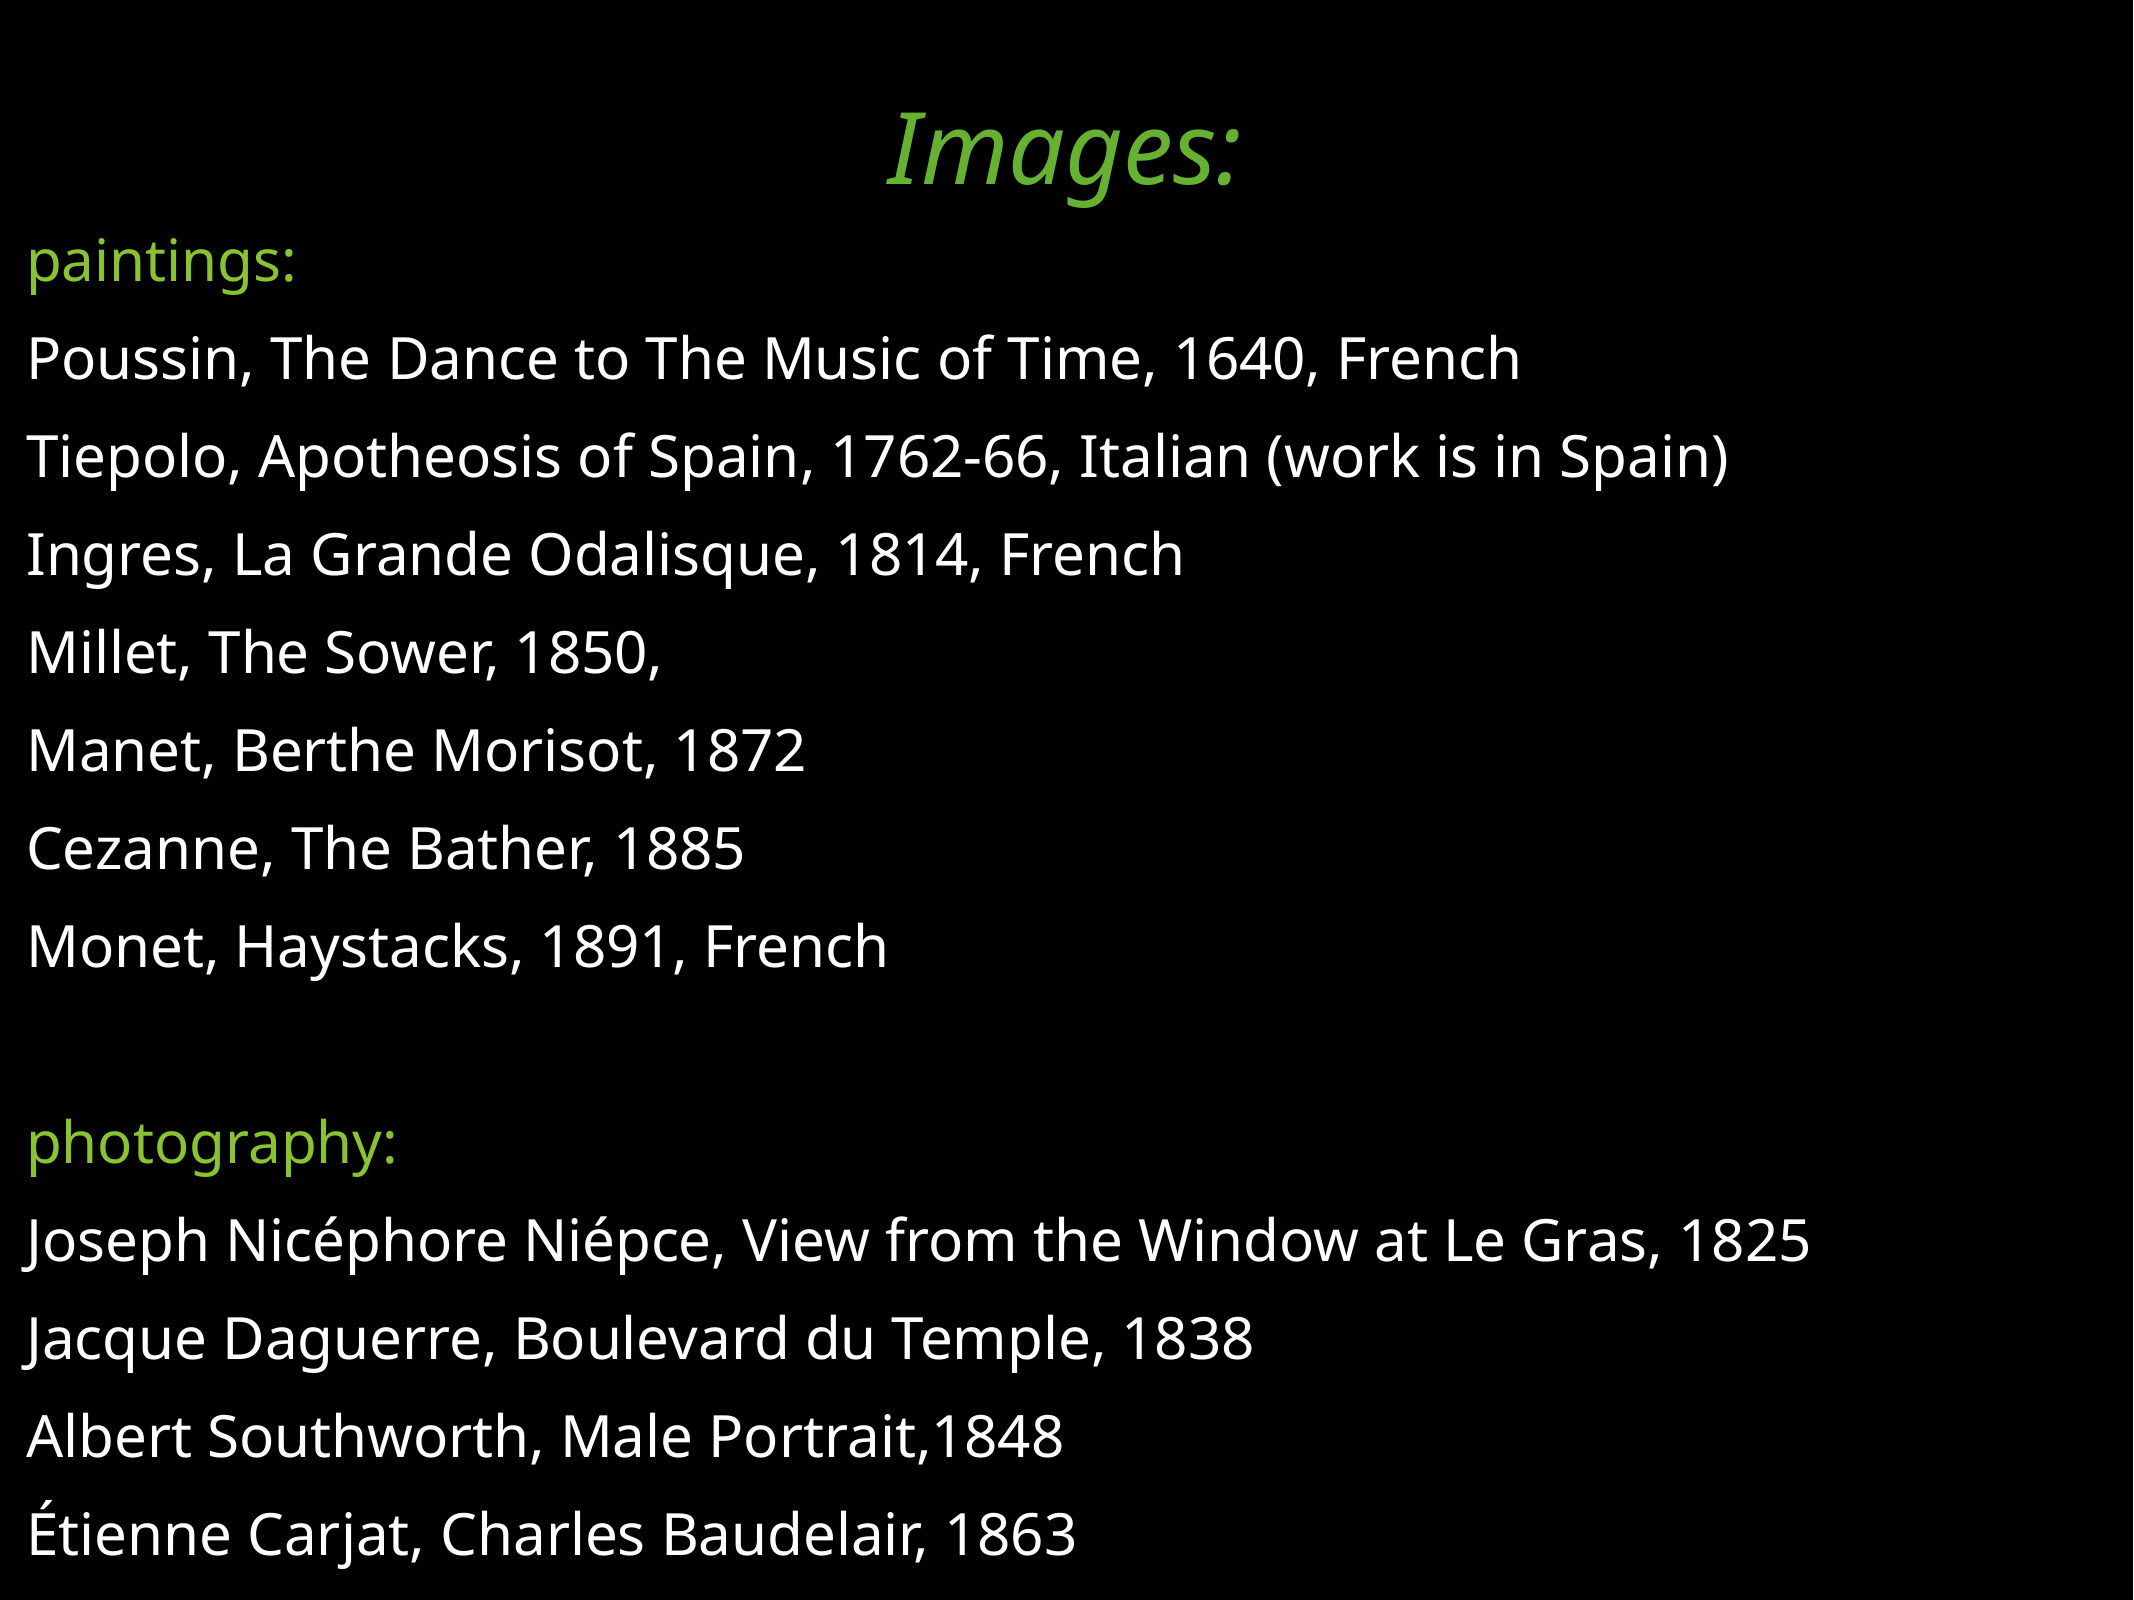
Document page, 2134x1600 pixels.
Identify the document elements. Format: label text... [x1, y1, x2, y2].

text_box Images: [888, 84, 1243, 205]
text_box paintings: Poussin, The Dance to The Music of Time, 1640, French Tiepolo, Apotheosis of Spain, 1762-66, Italian (work is in Spain) Ingres, La Grande Odalisque, 1814, French Millet, The Sower, 1850, Manet, Berthe Morisot, 1872 Cezanne, The Bather, 1885 Monet, Haystacks, 1891, French photography: Joseph Nicéphore Niépce, View from the Window at Le Gras, 1825 Jacque Daguerre, Boulevard du Temple, 1838 Albert Southworth, Male Portrait,1848 Étienne Carjat, Charles Baudelair, 1863 [26, 214, 2106, 1548]
